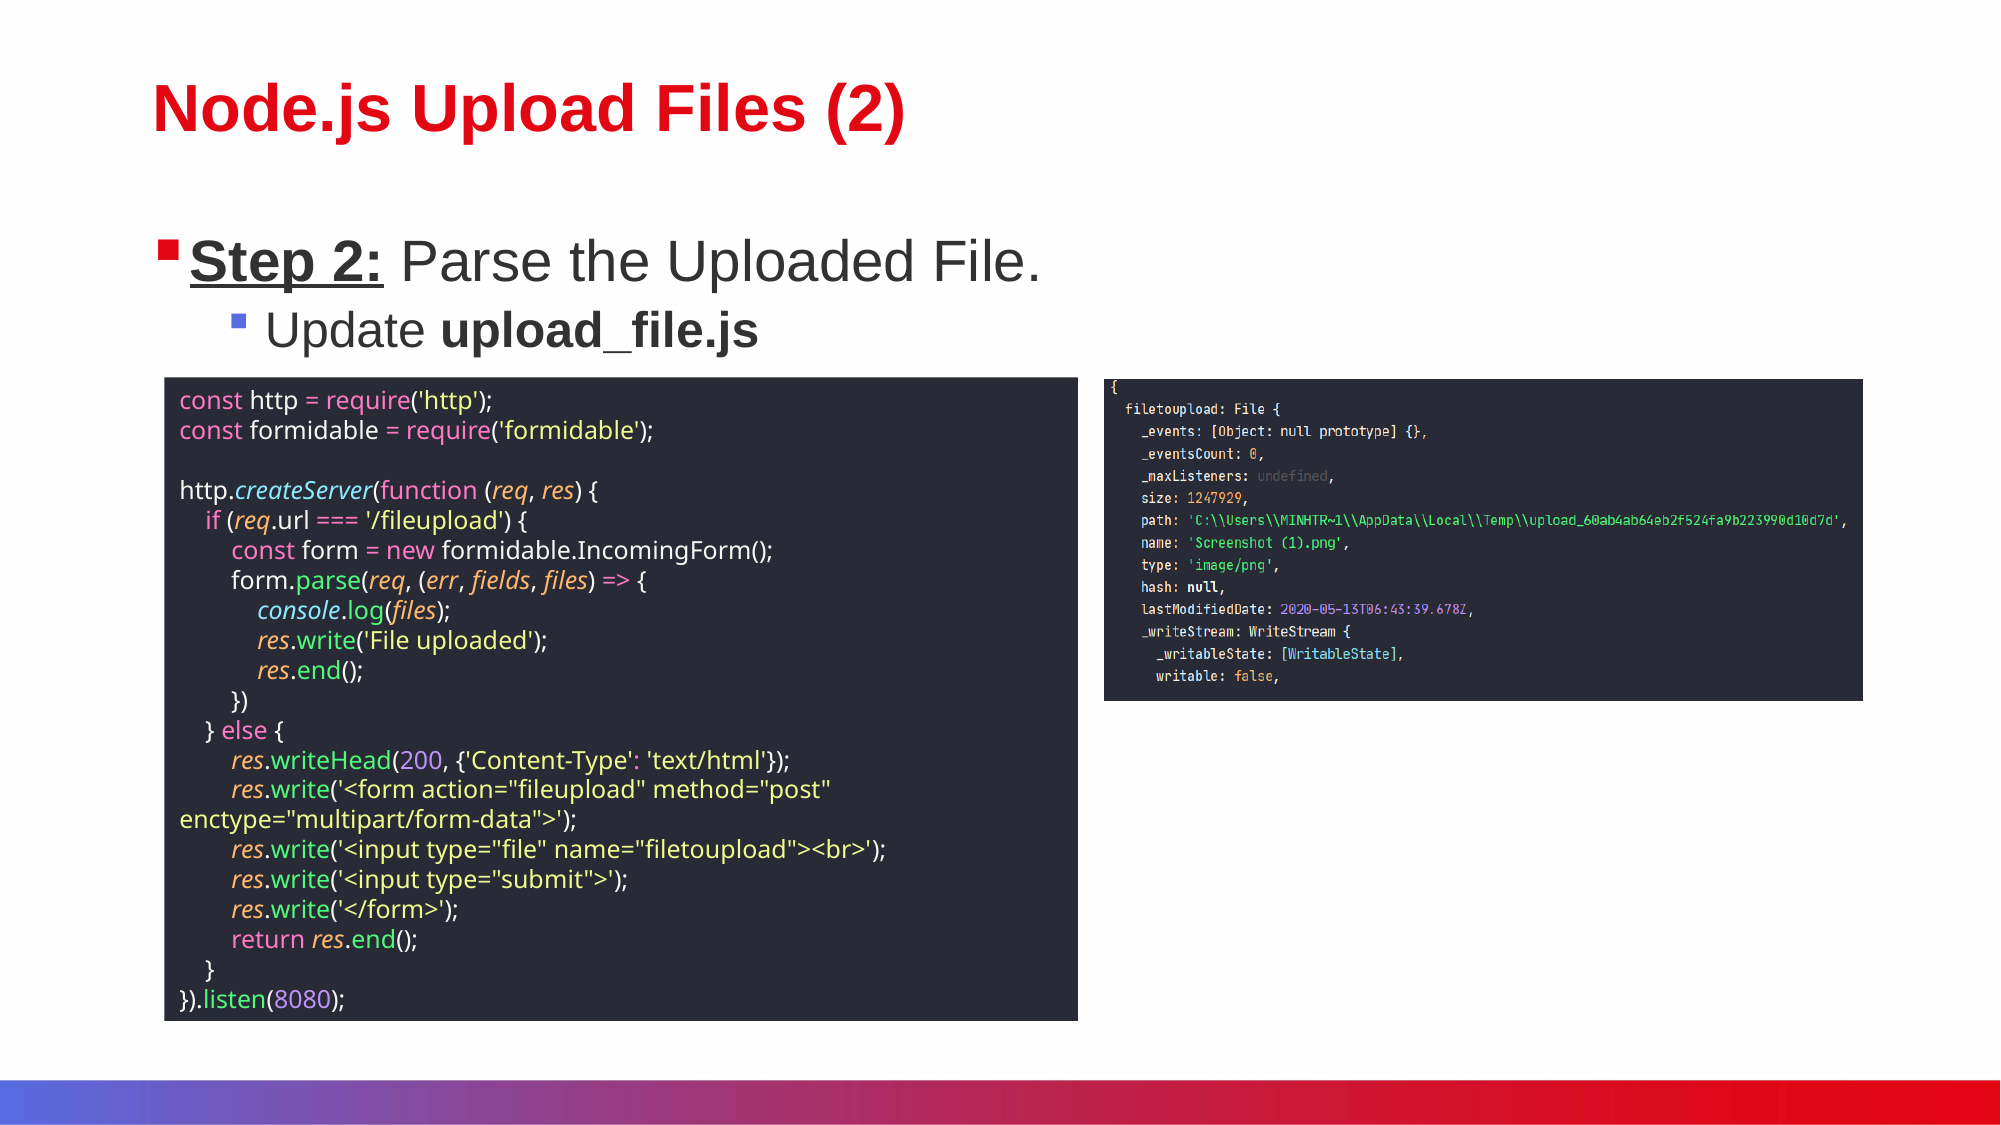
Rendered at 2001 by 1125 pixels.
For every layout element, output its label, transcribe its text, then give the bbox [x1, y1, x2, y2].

picture [0, 0, 2001, 1125]
list Step 2: Parse the Uploaded File. Update upload_file.js [137, 223, 1863, 992]
title Node.js Upload Files (2) [137, 66, 1863, 155]
text_box const http = require('http'); const formidable = require('formidable'); http.createServer(function (req, res) { if (req.url === '/fileupload') { const form = new formidable.IncomingForm(); form.parse(req, (err, fields, files) => { console.log(files); res.write('File uploaded'); res.end(); }) } else { res.writeHead(200, {'Content-Type': 'text/html'}); res.write('<form action="fileupload" method="post" enctype="multipart/form-data">'); res.write('<input type="file" name="filetoupload"><br>'); res.write('<input type="submit">'); res.write('</form>'); return res.end(); } }).listen(8080); [164, 377, 1078, 1021]
